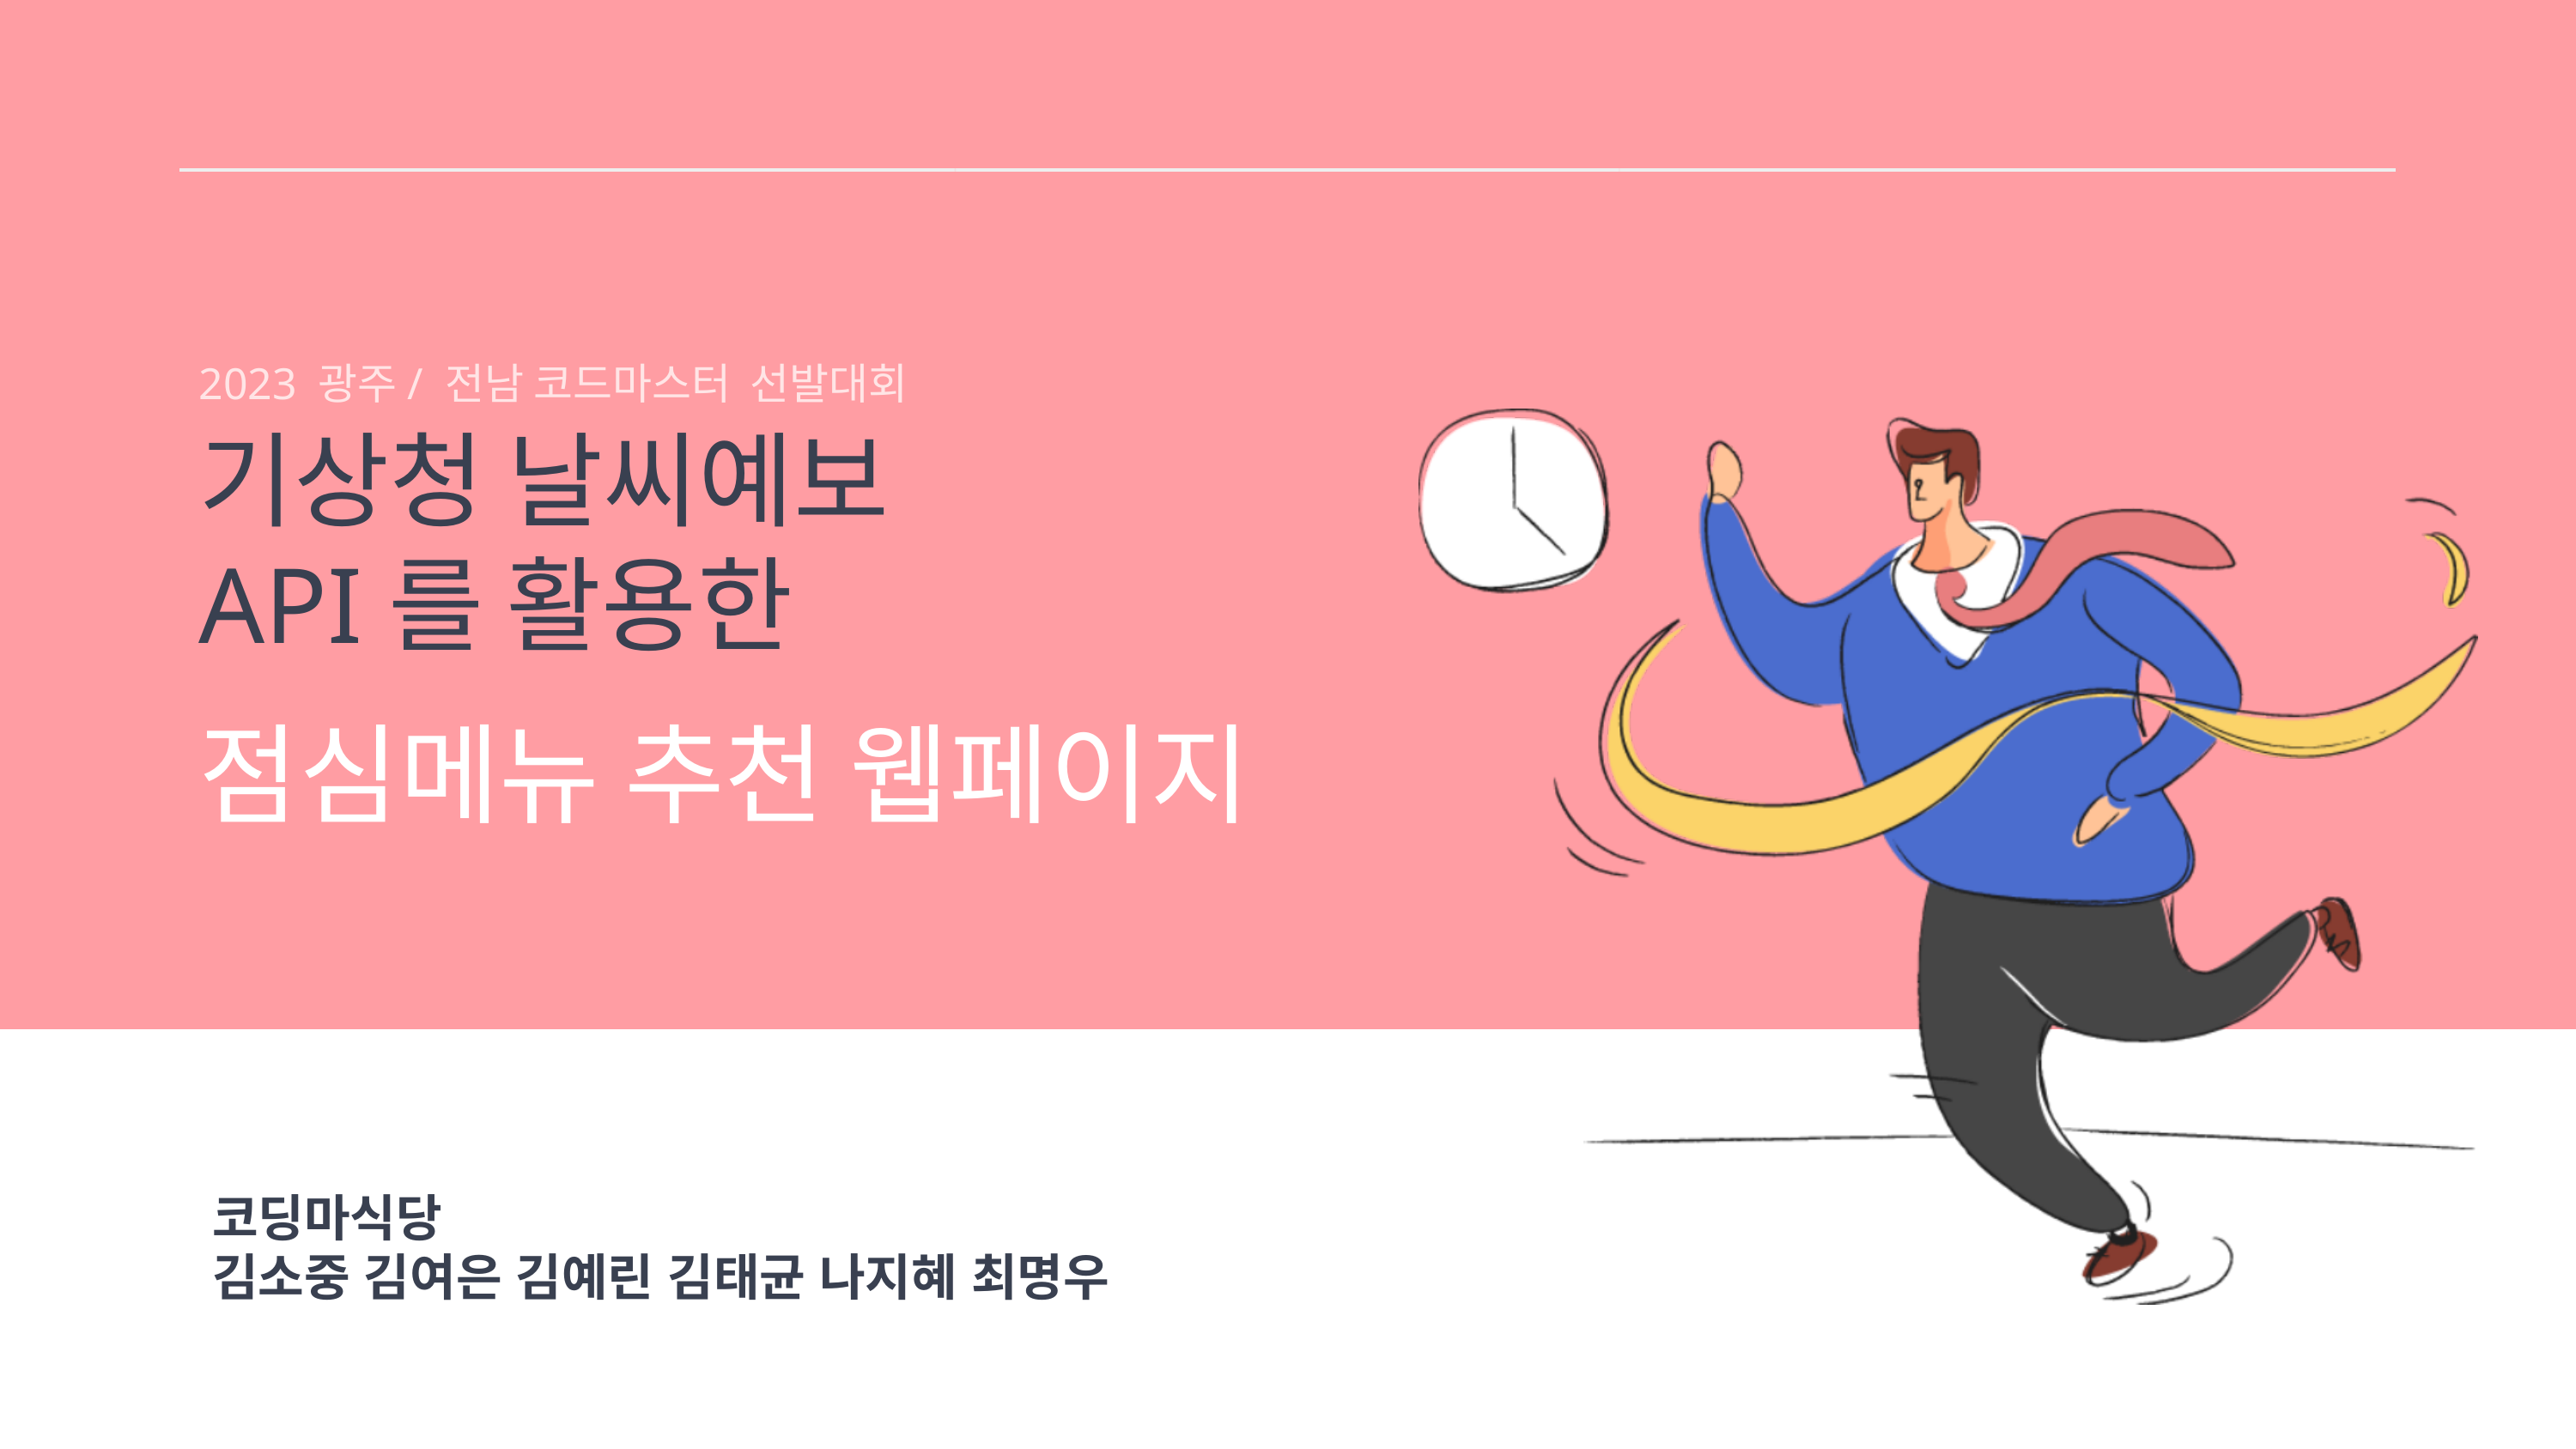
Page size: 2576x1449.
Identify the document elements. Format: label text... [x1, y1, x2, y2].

text_box 2023 광주/ 전남 코드마스터 선발대회 [185, 349, 1308, 415]
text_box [179, 168, 2397, 172]
text_box 기상청 날씨예보 API를 활용한 [185, 409, 1292, 670]
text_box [1419, 408, 2478, 1305]
text_box 점심메뉴 추천 웹페이지 [185, 700, 1413, 844]
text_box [0, 1029, 2576, 1449]
